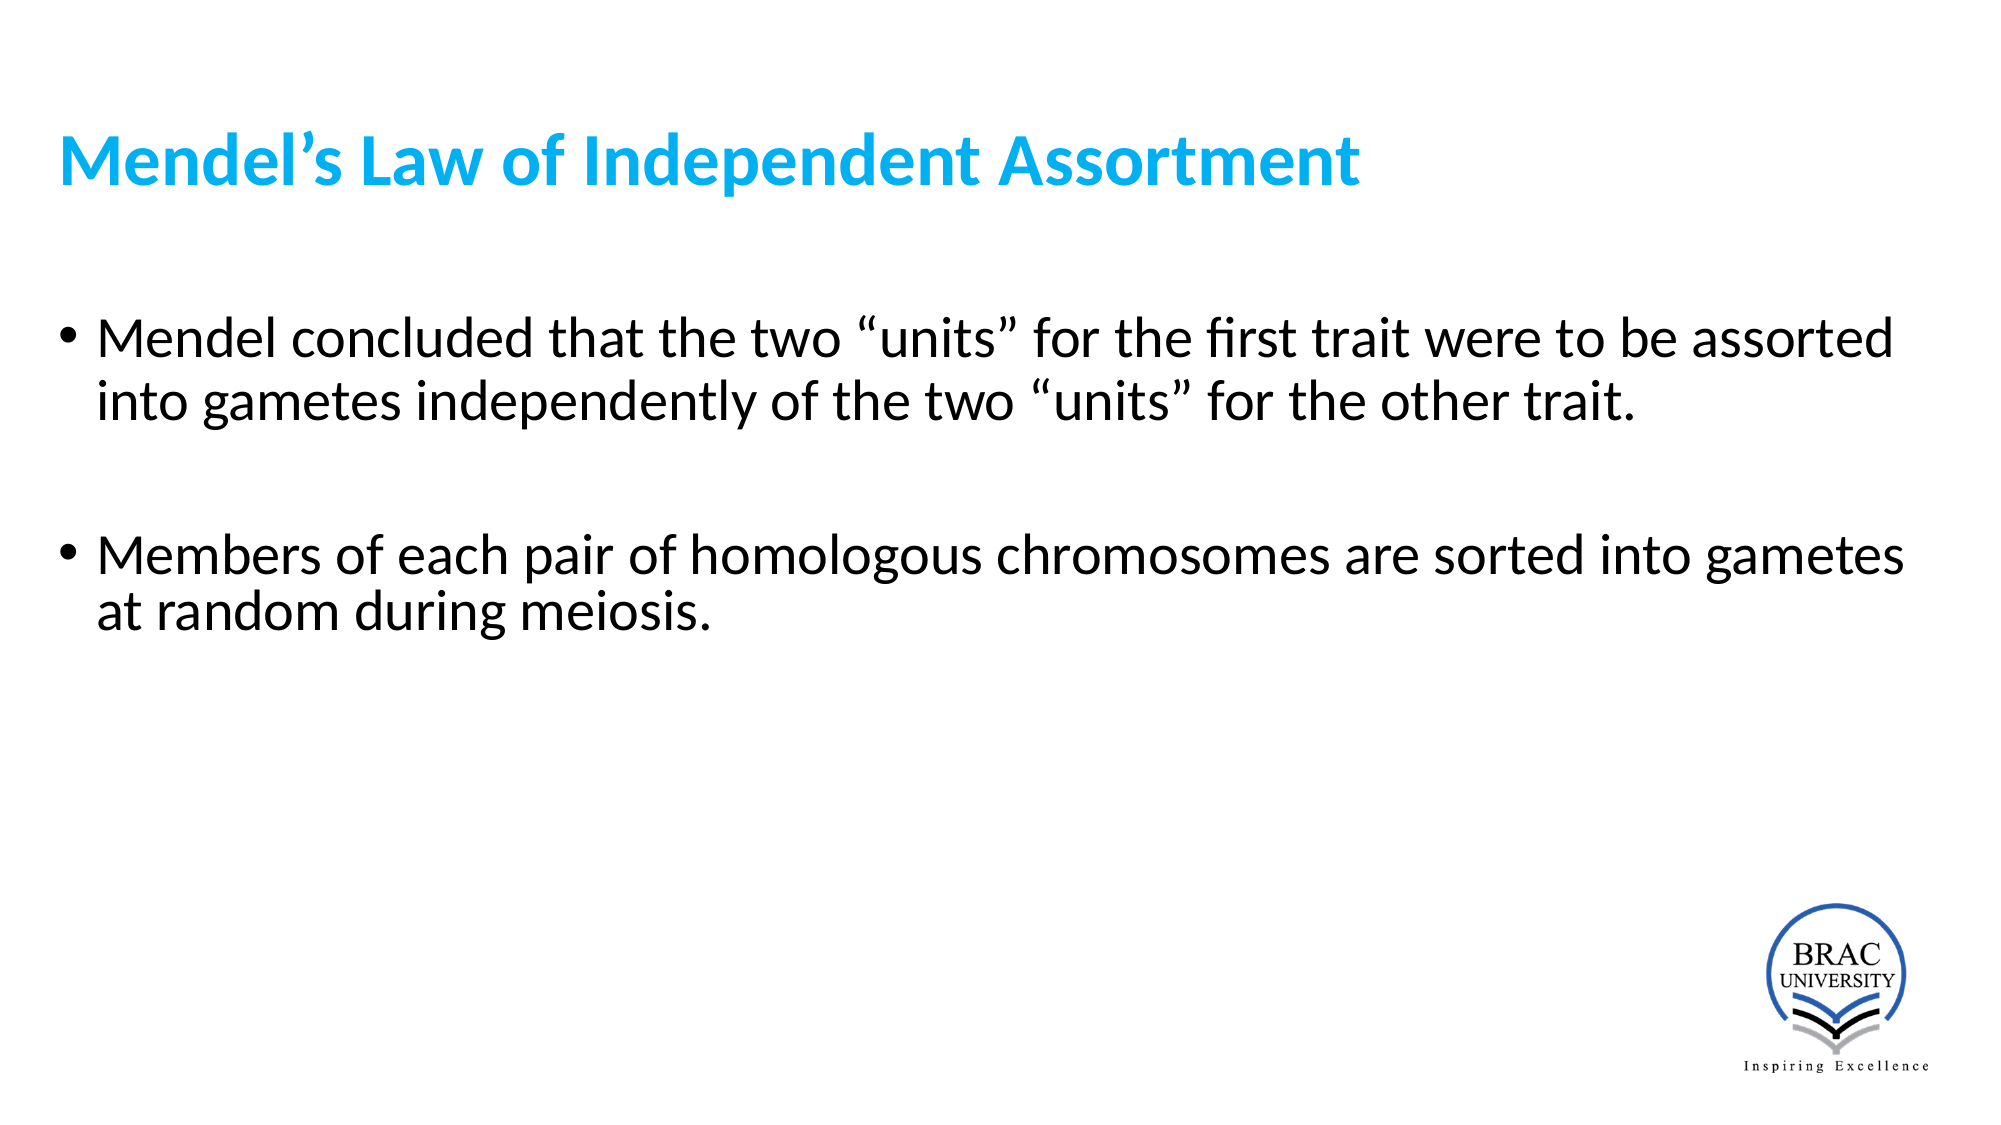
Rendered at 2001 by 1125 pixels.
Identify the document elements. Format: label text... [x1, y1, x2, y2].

title Mendel’s Law of Independent Assortment [43, 52, 1769, 271]
picture [1744, 903, 1929, 1073]
list Mendel concluded that the two “units” for the first trait were to be assorted into gametes independently of the two “units” for the other trait. Members of each pair of homologous chromosomes are sorted into gametes at random during meiosis. [43, 299, 1926, 1014]
